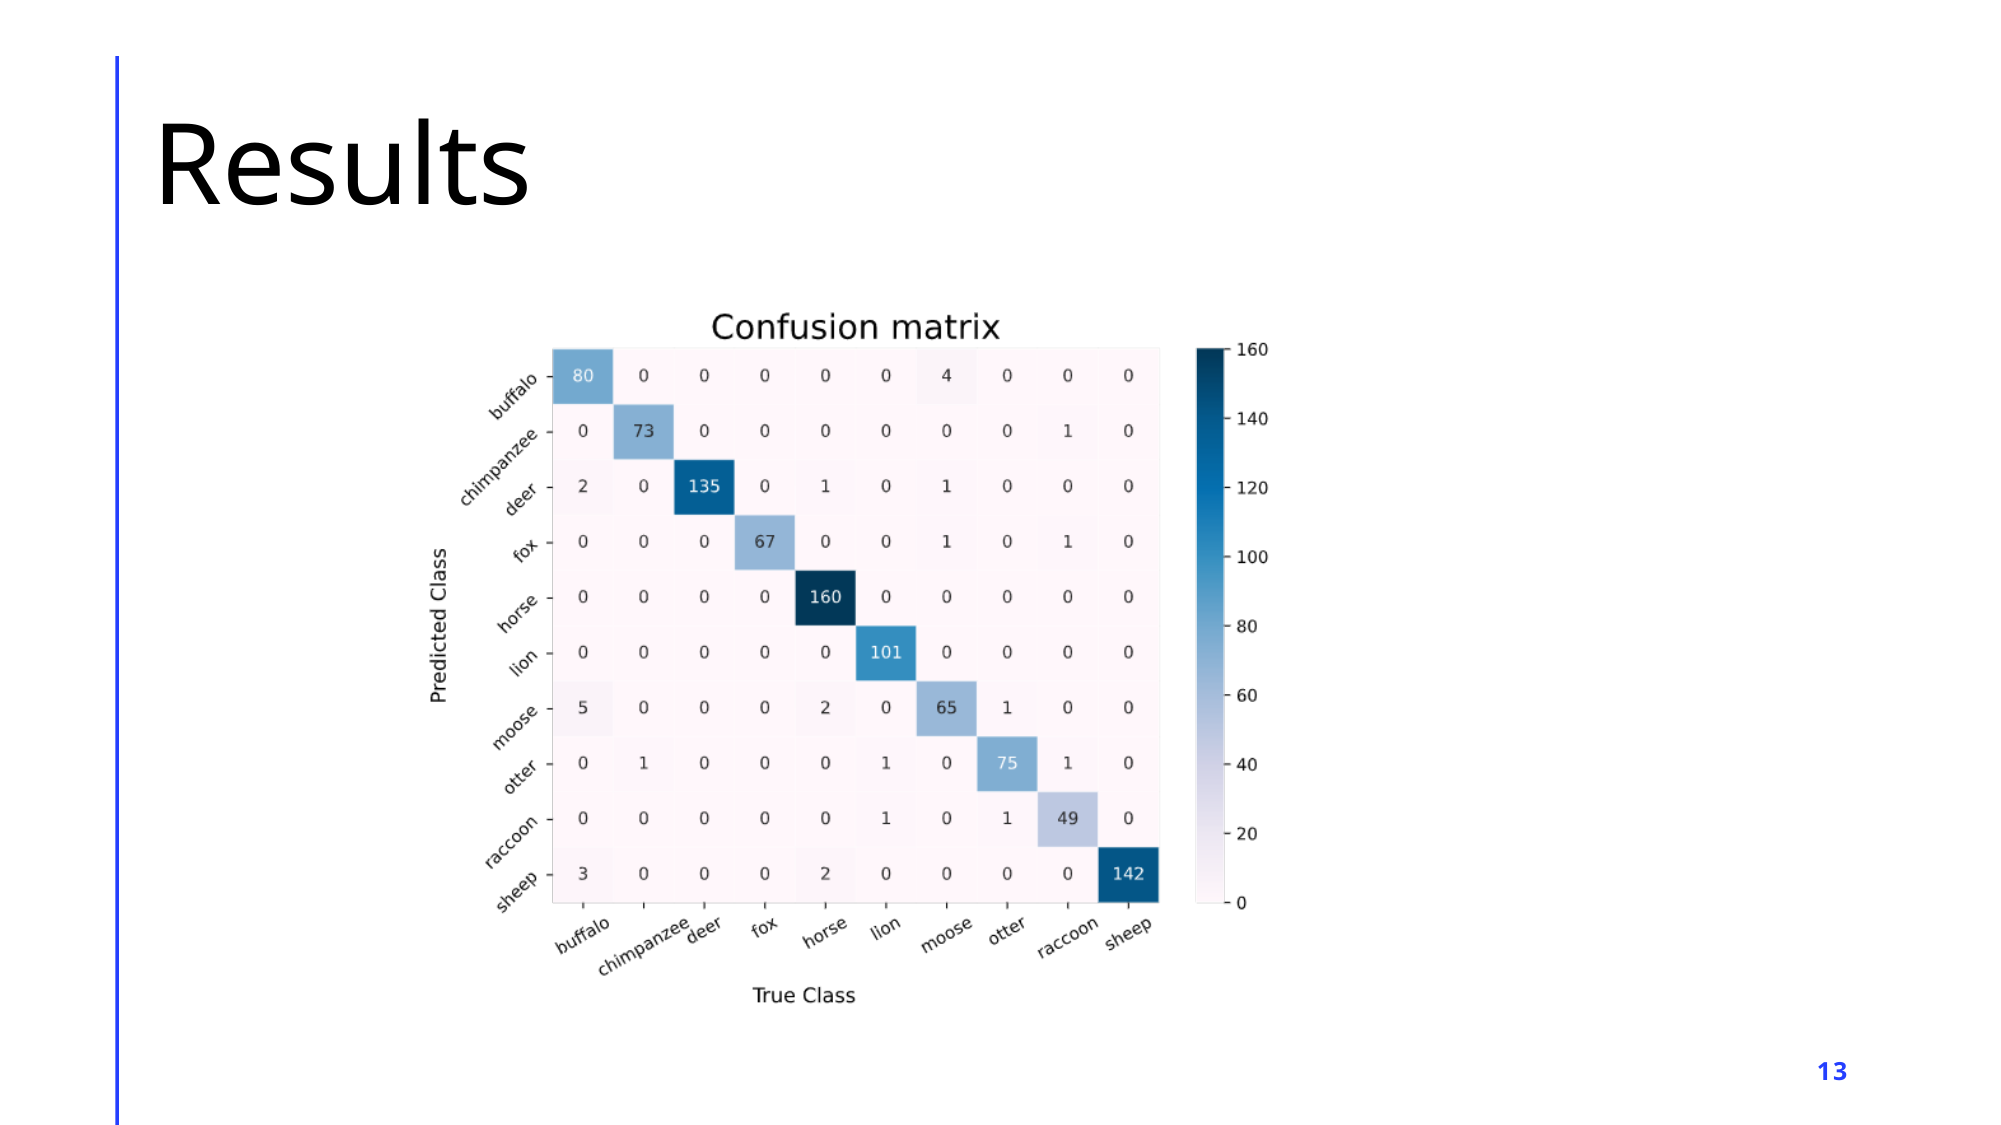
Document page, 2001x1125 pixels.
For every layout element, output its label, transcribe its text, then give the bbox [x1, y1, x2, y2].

picture [418, 301, 1281, 1019]
slide_number 13 [1412, 1042, 1863, 1103]
title Results [137, 59, 1863, 278]
